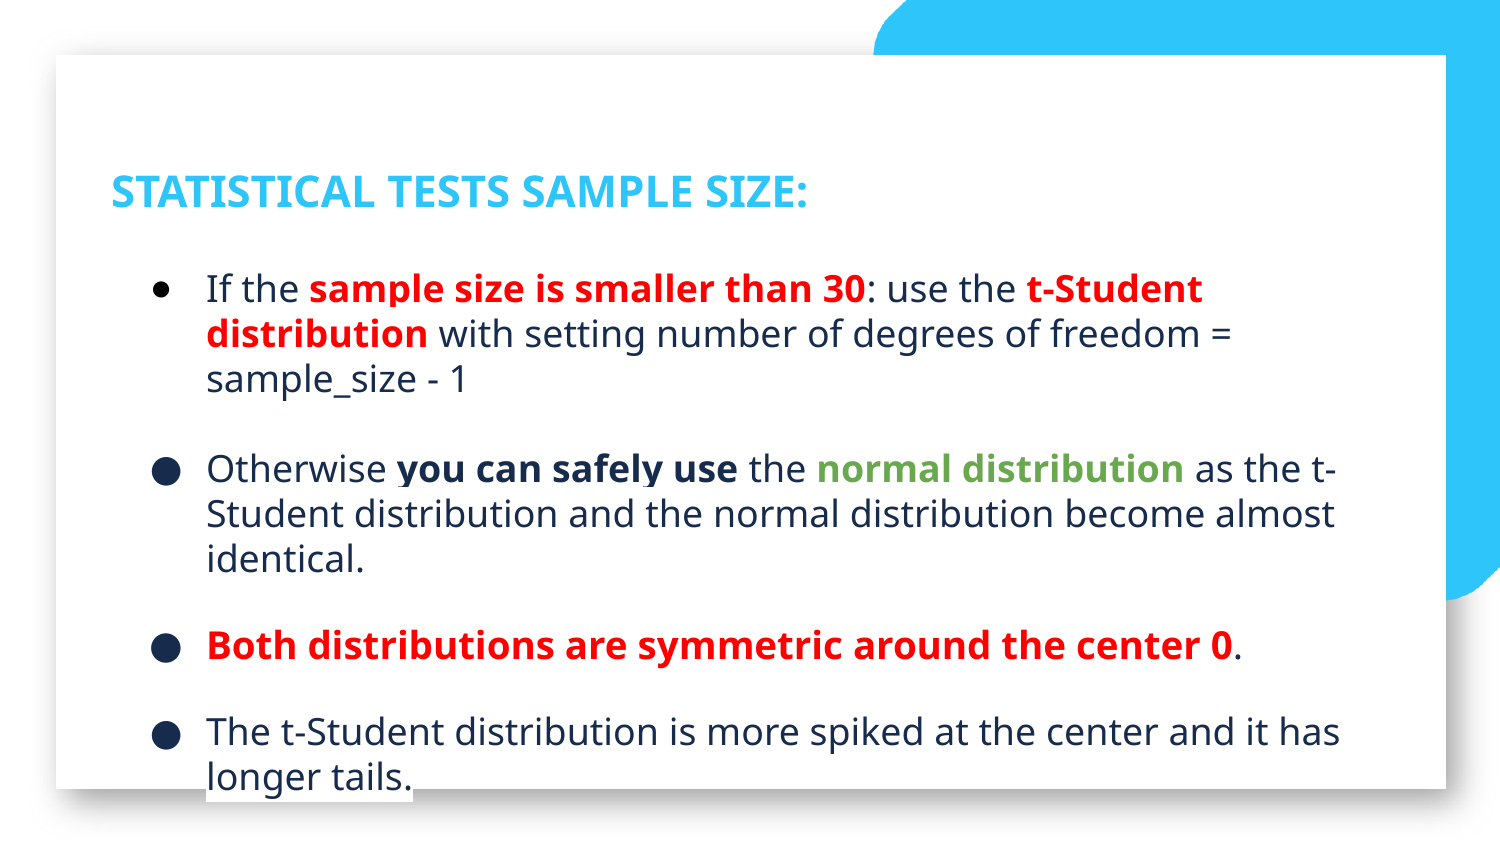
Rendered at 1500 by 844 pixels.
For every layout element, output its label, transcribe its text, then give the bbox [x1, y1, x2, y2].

text_box STATISTICAL TESTS SAMPLE SIZE: [96, 149, 1417, 266]
picture [0, 0, 1500, 844]
text_box If the sample size is smaller than 30: use the t-Student distribution with setting number of degrees of freedom = sample_size - 1 Otherwise you can safely use the normal distribution as the t-Student distribution and the normal distribution become almost identical. Both distributions are symmetric around the center 0. The t-Student distribution is more spiked at the center and it has longer tails. [115, 249, 1389, 733]
